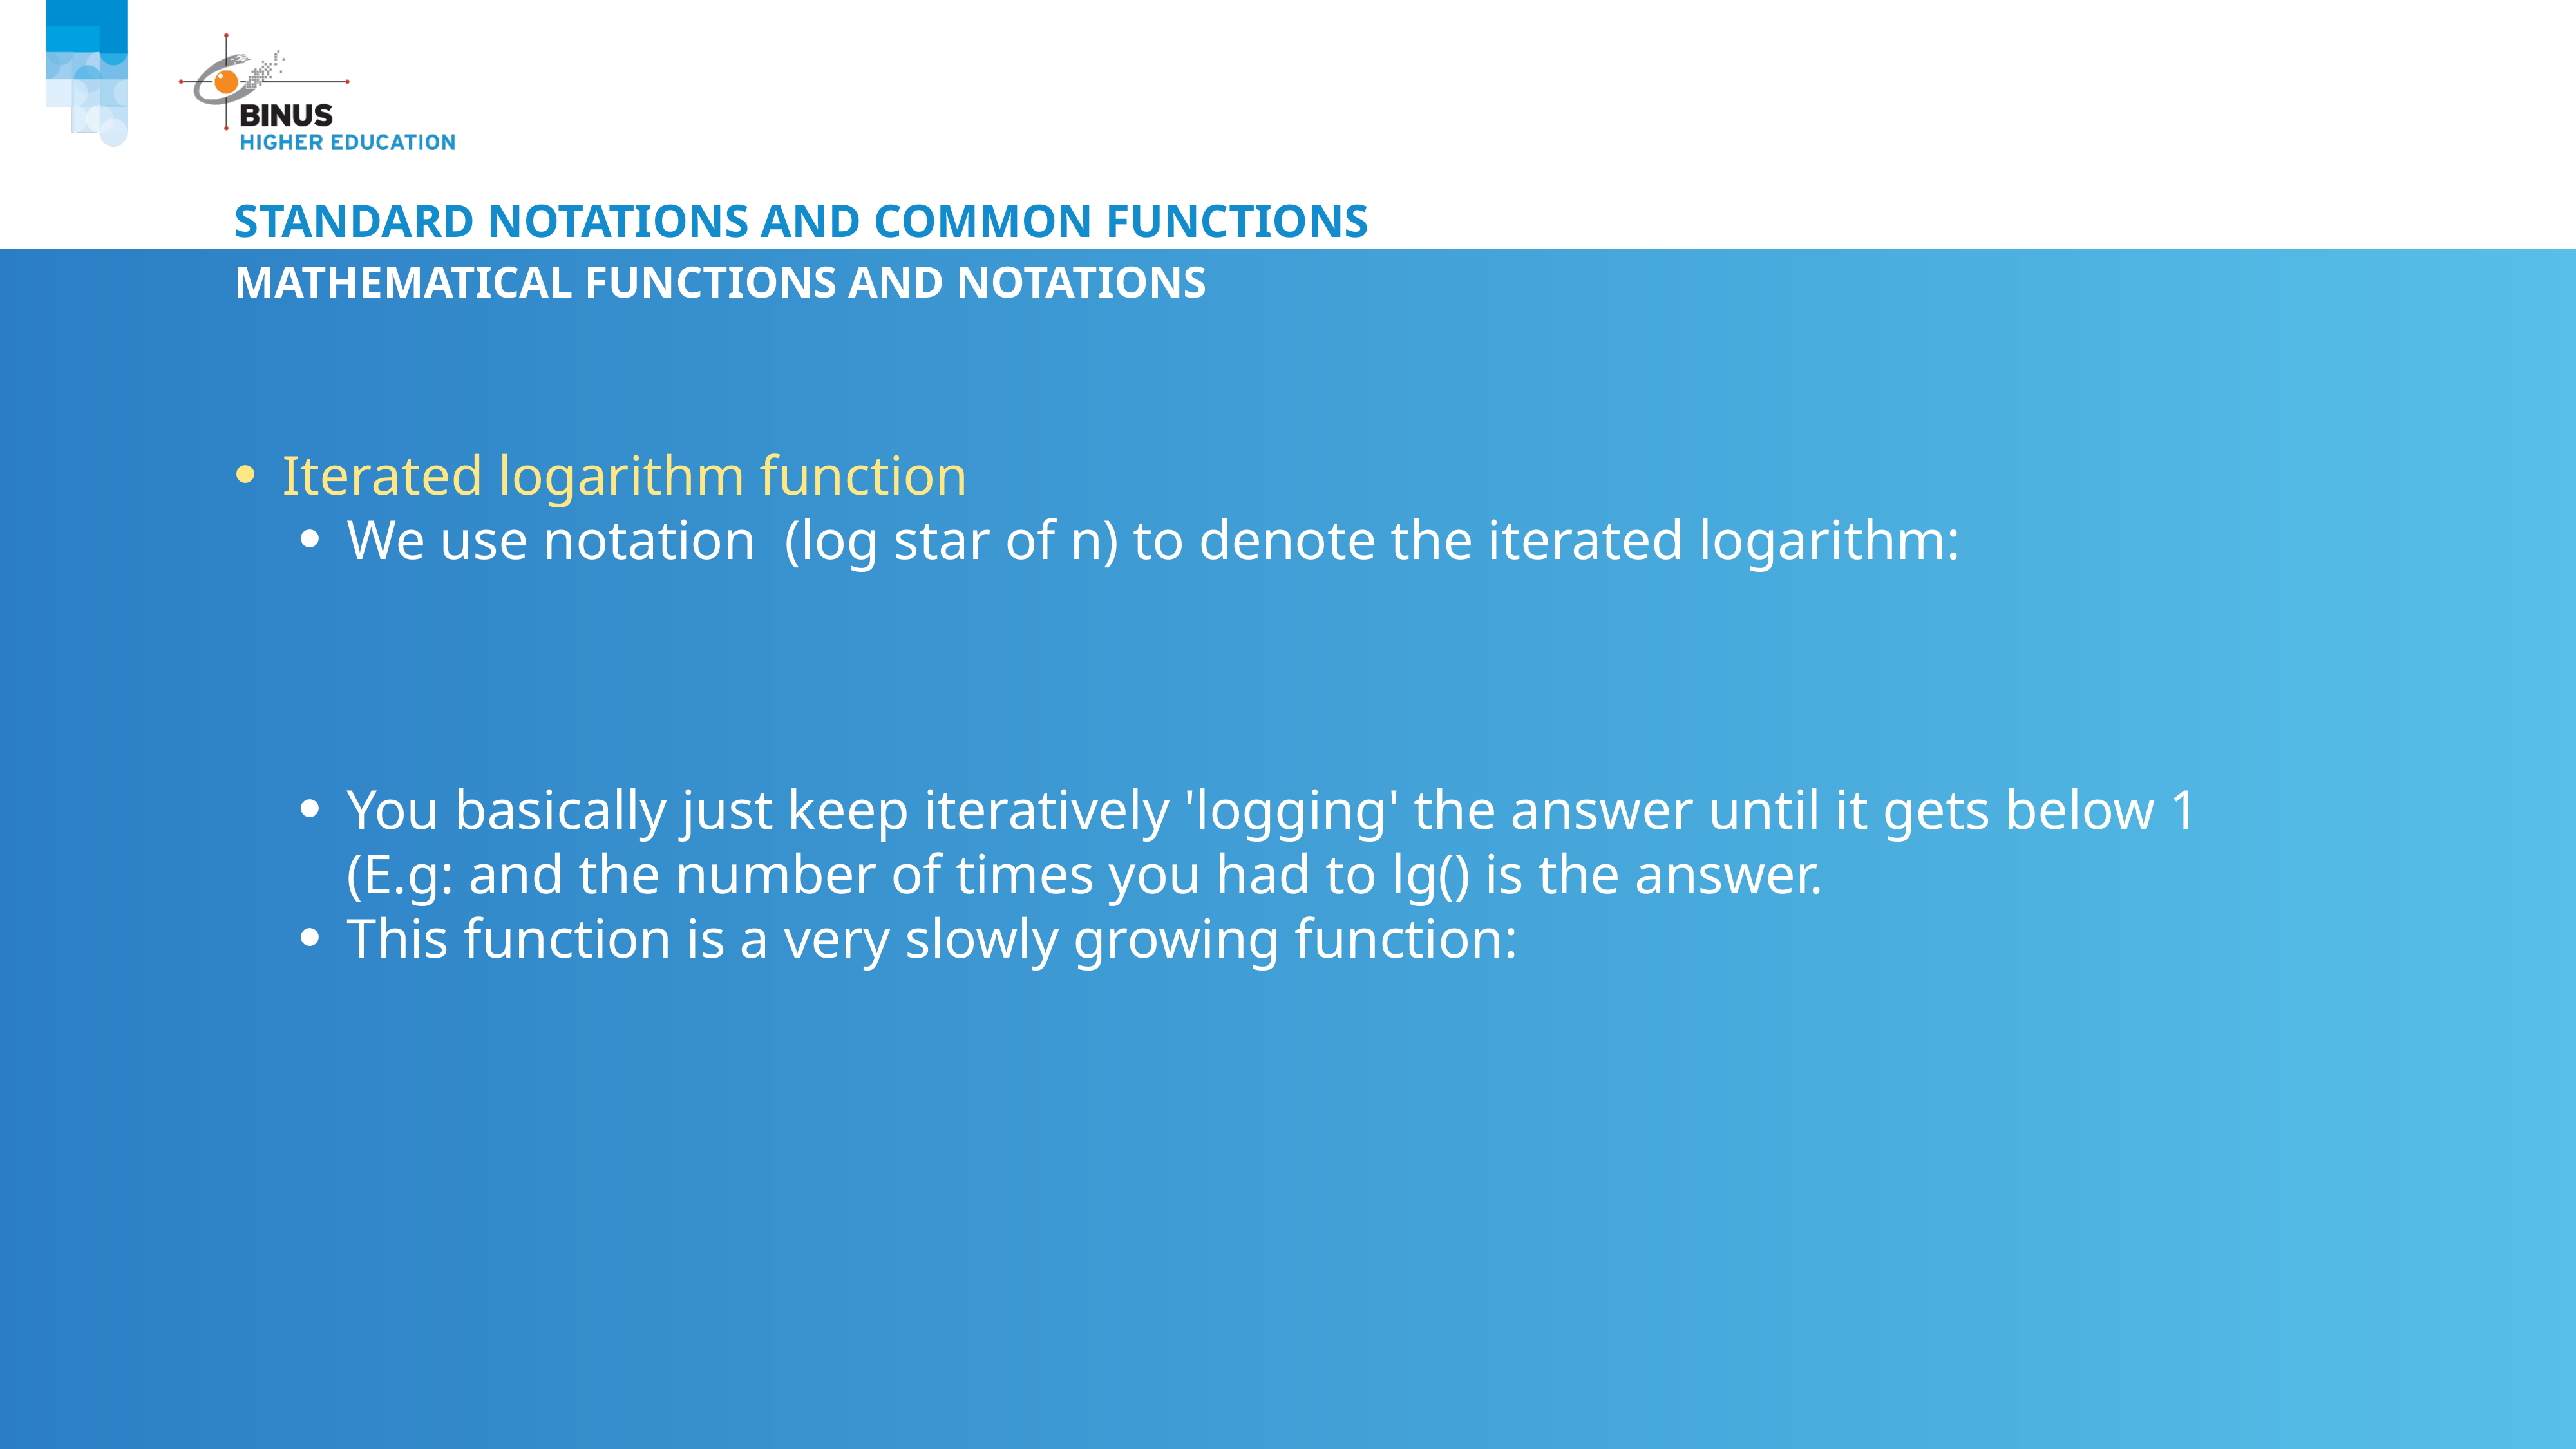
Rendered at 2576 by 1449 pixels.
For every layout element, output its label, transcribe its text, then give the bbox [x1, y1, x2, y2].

list Mathematical functions and notations [228, 255, 2303, 341]
title Standard notations and common functions [228, 197, 1784, 252]
picture [46, 0, 455, 154]
